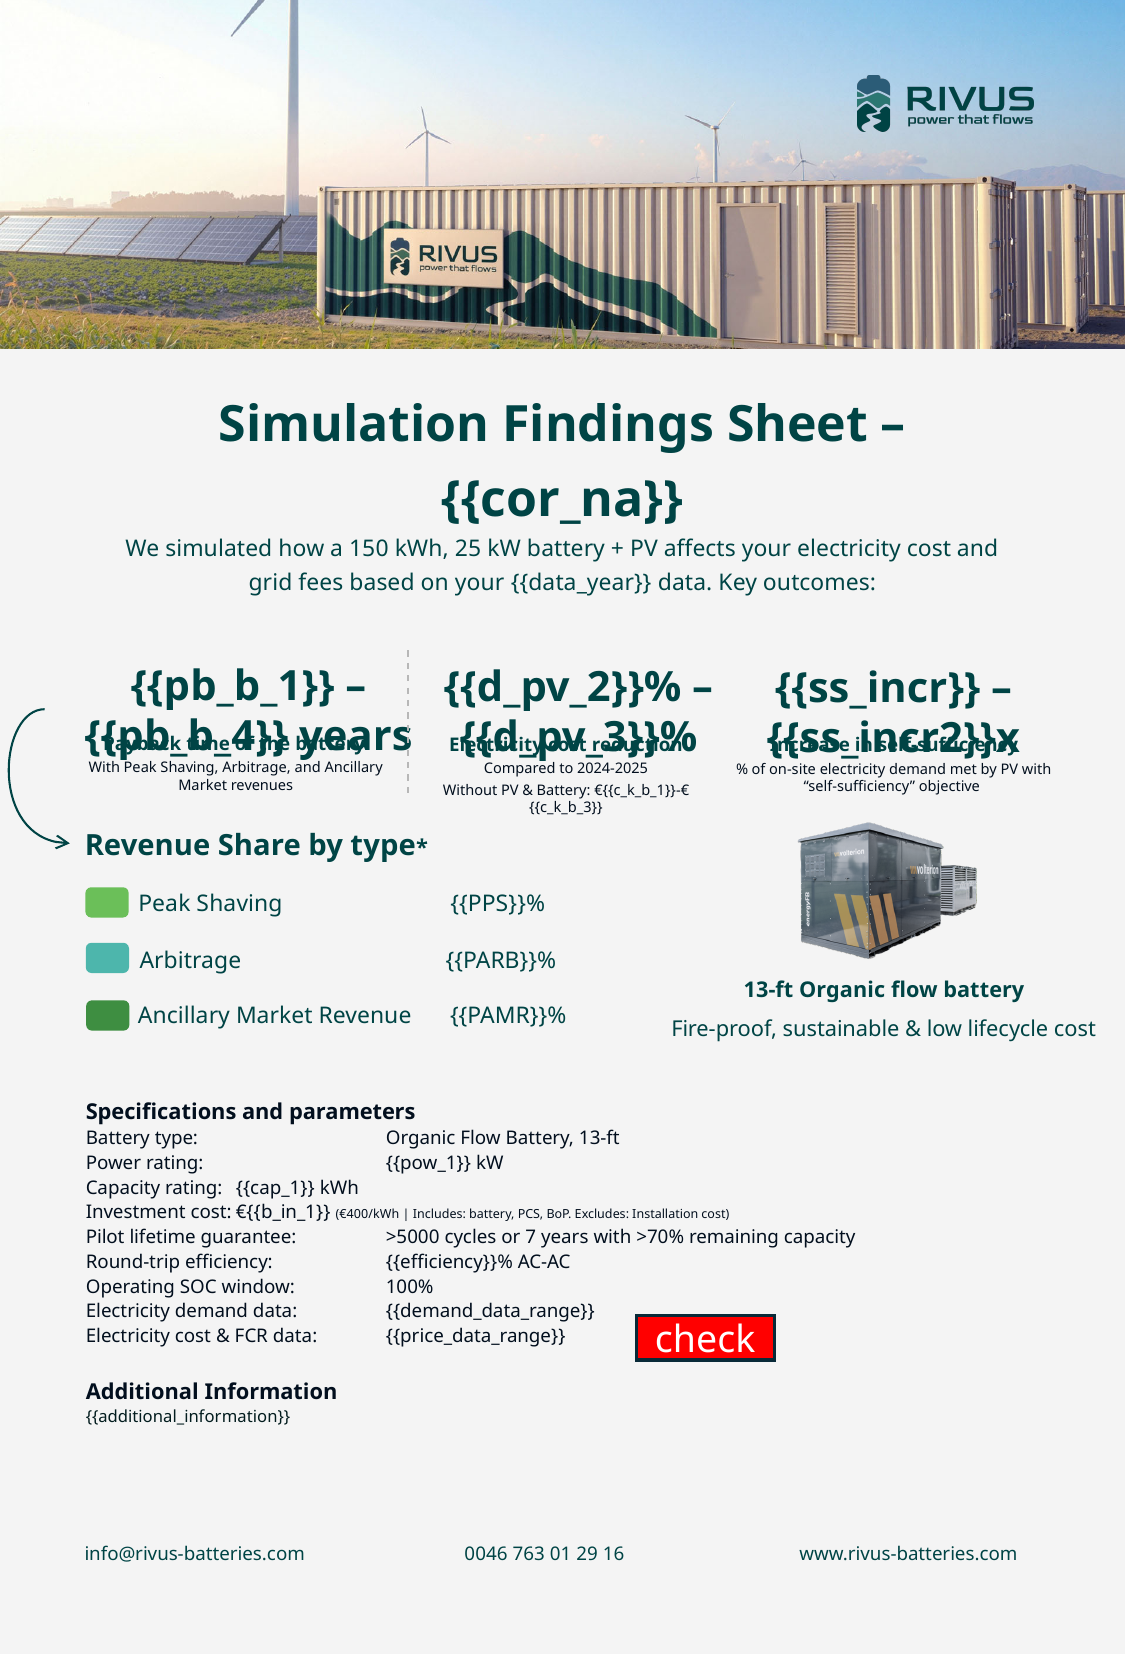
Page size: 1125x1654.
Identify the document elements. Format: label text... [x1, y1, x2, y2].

text_box {{d_pv_2}}% – {{d_pv_3}}% [374, 644, 783, 775]
text_box Arbitrage {{PARB}}% [124, 938, 637, 981]
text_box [44, 709, 71, 845]
text_box [86, 943, 128, 972]
text_box 13-ft Organic flow battery Fire-proof, sustainable & low lifecycle cost [655, 969, 1113, 1049]
text_box info@rivus-batteries.com 0046 763 01 29 16 www.rivus-batteries.com [69, 1533, 1034, 1575]
text_box Simulation Findings Sheet – {{cor_na}} We simulated how a 150 kWh, 25 kW battery + PV affects your electricity cost and grid fees based on your {{data_year}} data. Key outcomes: [116, 369, 1009, 603]
text_box {{pb_b_1}} – {{pb_b_4}} years [44, 644, 374, 716]
text_box Specifications and parameters Battery type: Organic Flow Battery, 13-ft Power rating: {{pow_1}} kW Capacity rating: {{cap_1}} kWh Investment cost: €{{b_in_1}} (€400/kWh | Includes: battery, PCS, BoP. Excludes: Installation cost) Pilot lifetime guarantee: >5000 cycles or 7 years with >70% remaining capacity Round-trip efficiency: {{efficiency}}% AC-AC Operating SOC window: 100% Electricity demand data: {{demand_data_range}} Electricity cost & FCR data: {{price_data_range}} Additional Information {{additional_information}} [70, 1087, 1034, 1434]
text_box check [635, 1314, 776, 1362]
text_box Increase in self-sufficiency % of on-site electricity demand met by PV with “self-sufficiency” objective [733, 717, 1072, 810]
text_box {{ss_incr}} – {{ss_incr2}}x [733, 645, 1056, 776]
picture [748, 810, 989, 972]
text_box Payback time of the battery With Peak Shaving, Arbitrage, and Ancillary Market revenues [71, 716, 399, 809]
text_box Electricity cost reduction Compared to 2024-2025 Without PV & Battery: €{{c_k_b_1}}-€{{c_k_b_3}} [399, 717, 733, 831]
text_box [86, 888, 123, 917]
text_box Peak Shaving {{PPS}}% [123, 880, 740, 924]
picture [0, 0, 1125, 350]
text_box Revenue Share by type* [69, 810, 499, 876]
text_box [87, 1001, 122, 1030]
text_box Ancillary Market Revenue {{PAMR}}% [122, 992, 608, 1036]
